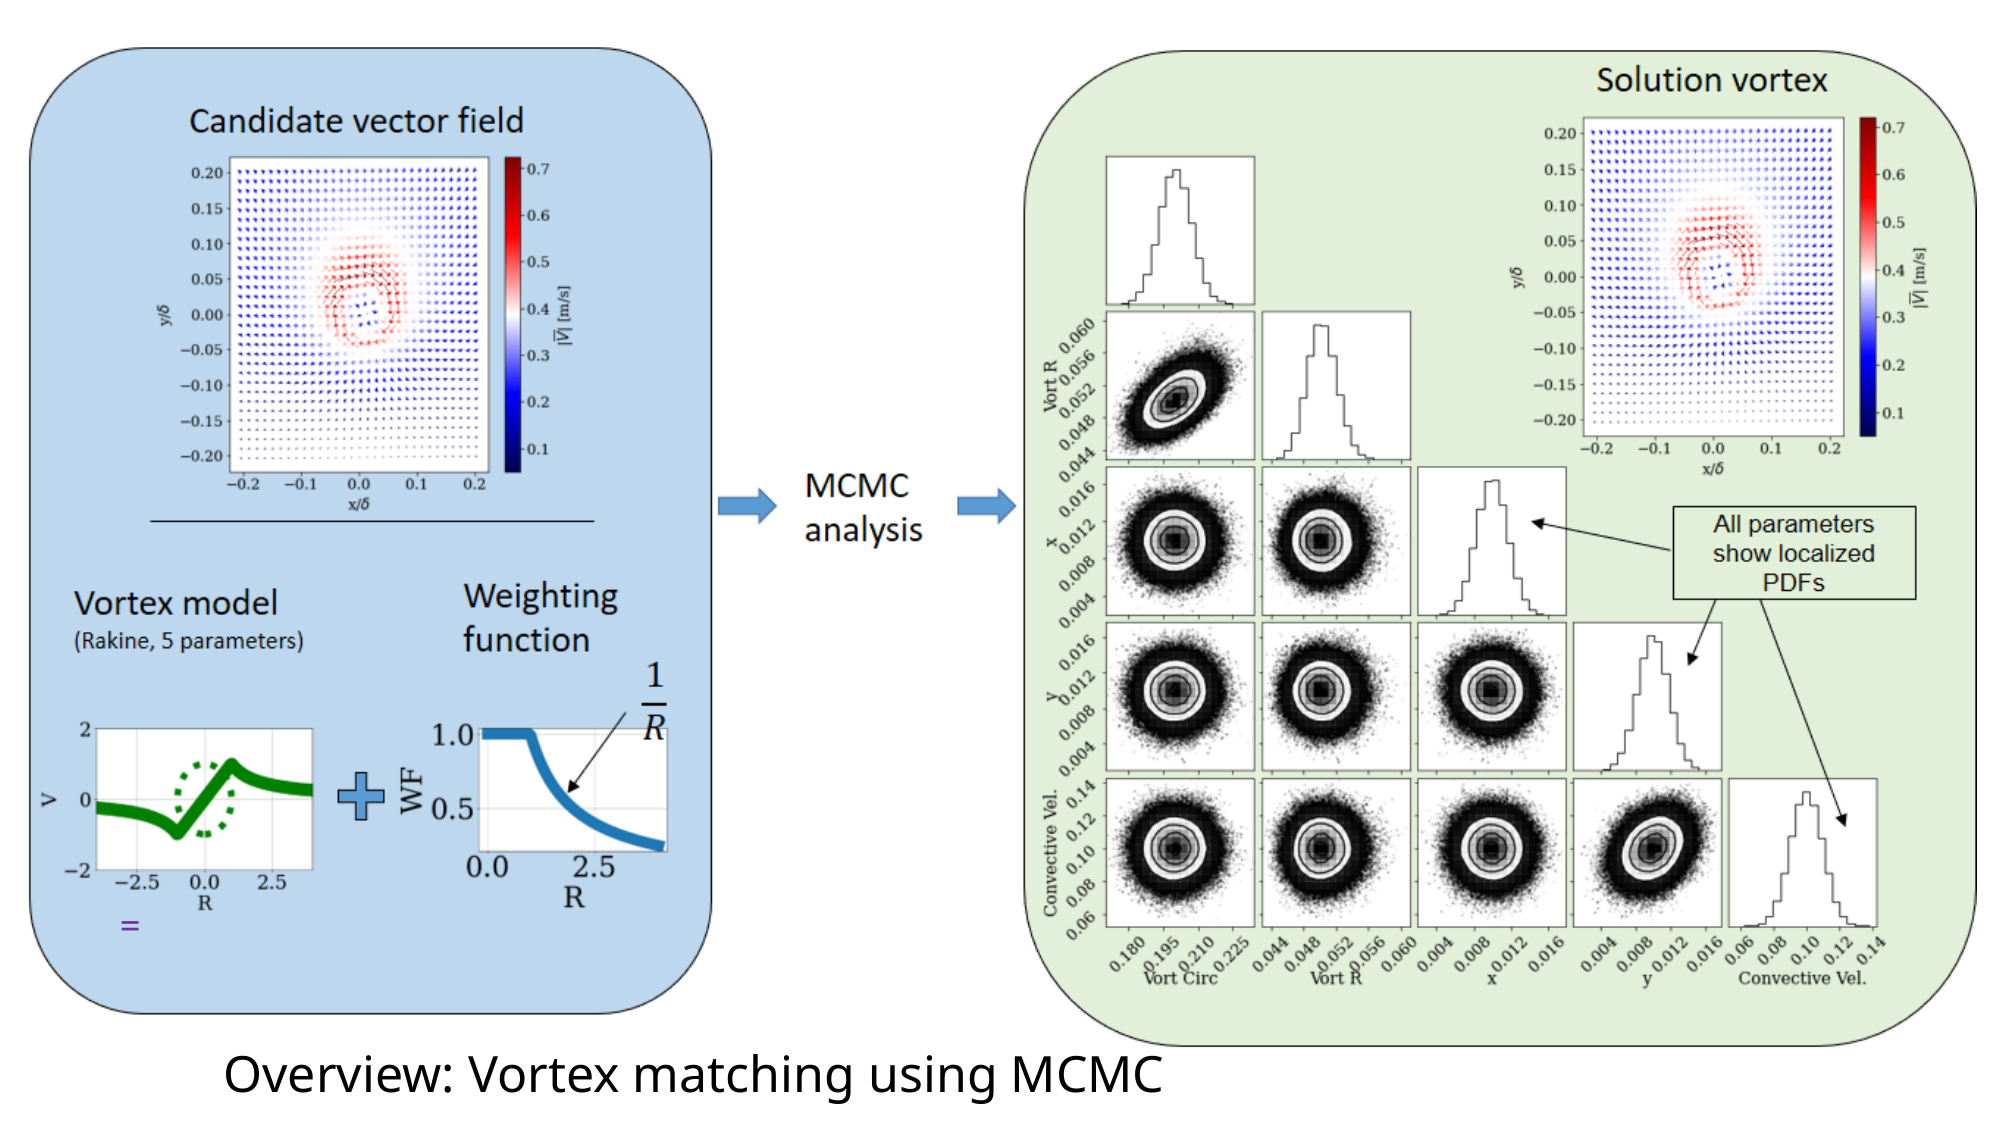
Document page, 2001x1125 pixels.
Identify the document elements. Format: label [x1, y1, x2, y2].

list [0, 0, 1977, 1125]
